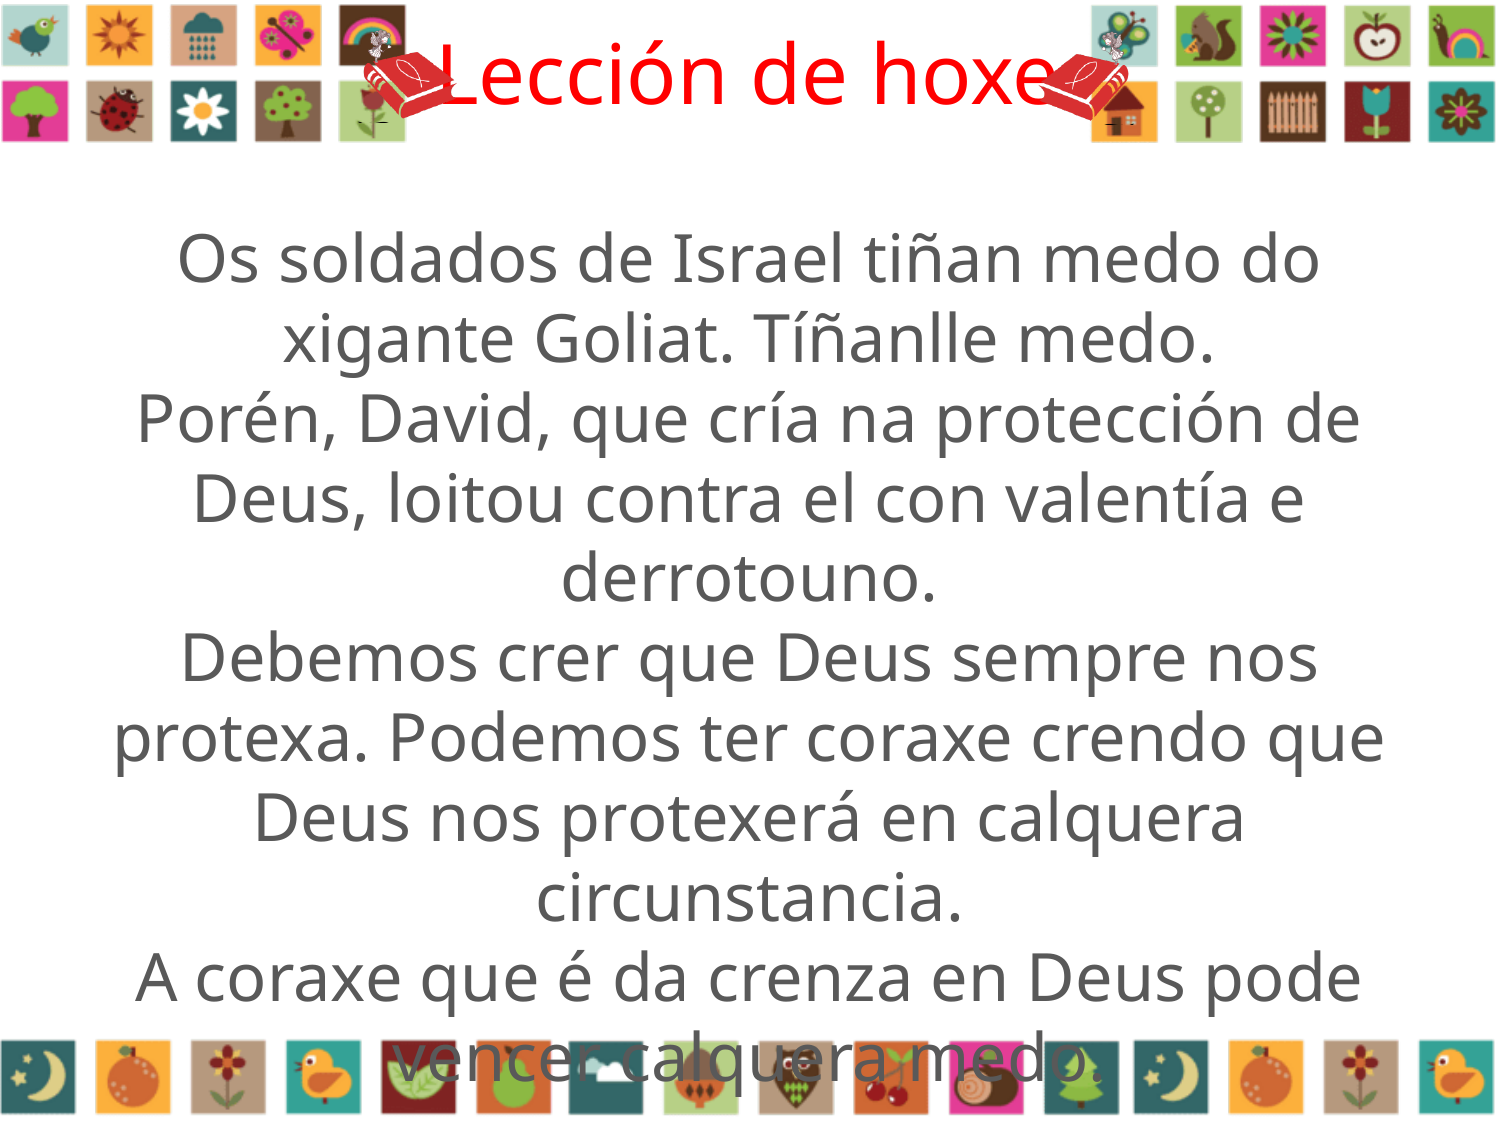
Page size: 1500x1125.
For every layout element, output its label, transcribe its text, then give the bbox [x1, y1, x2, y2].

text_box Os soldados de Israel tiñan medo do xigante Goliat. Tíñanlle medo. Porén, David, que cría na protección de Deus, loitou contra el con valentía e derrotouno. Debemos crer que Deus sempre nos protexa. Podemos ter coraxe crendo que Deus nos protexerá en calquera circunstancia. A coraxe que é da crenza en Deus pode vencer calquera medo. [76, 208, 1424, 1027]
picture [1006, 3, 1500, 150]
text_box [0, 1028, 1500, 1118]
text_box Lección de hoxe [427, 13, 1078, 129]
picture [0, 3, 489, 150]
